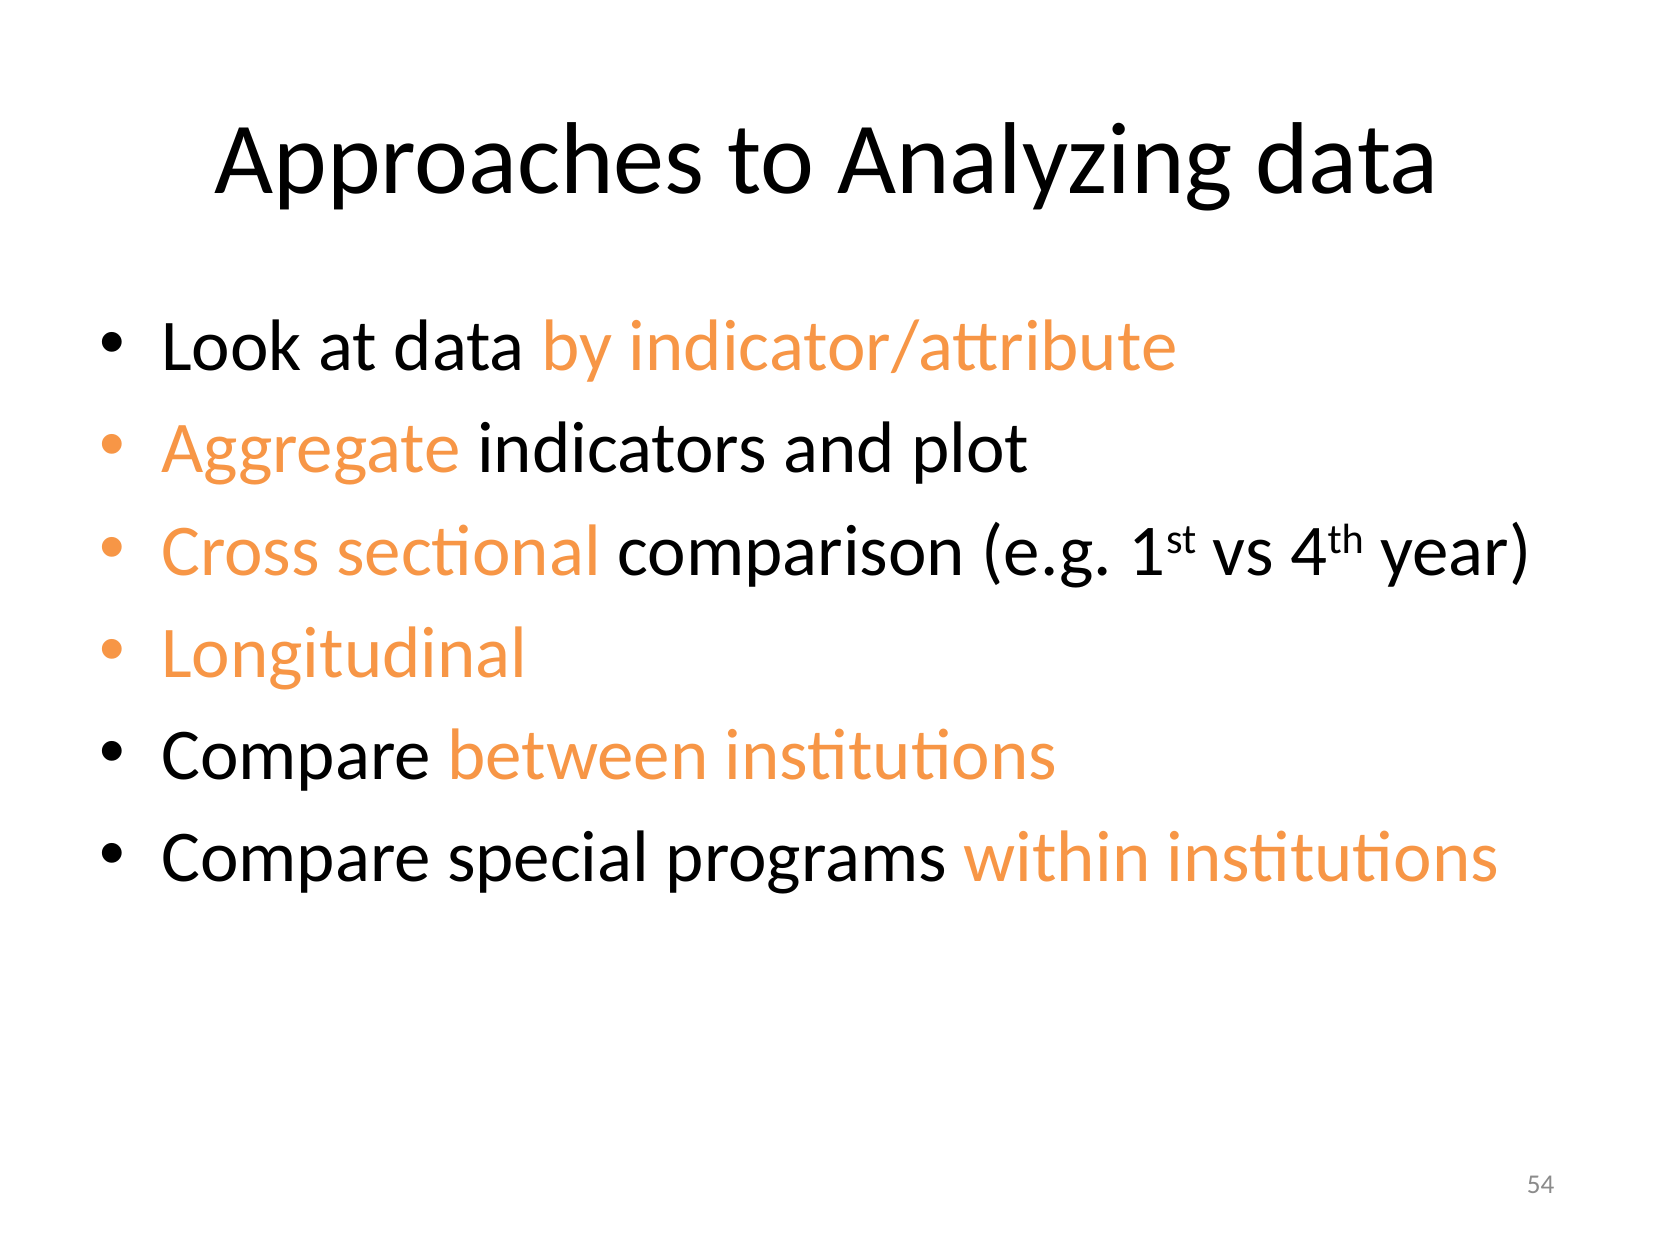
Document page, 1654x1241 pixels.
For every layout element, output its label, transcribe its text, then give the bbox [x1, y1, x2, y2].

slide_number 54 [1185, 1149, 1571, 1216]
title Approaches to Analyzing data [82, 49, 1571, 257]
list Look at data by indicator/attribute Aggregate indicators and plot Cross sectional comparison (e.g. 1st vs 4th year) Longitudinal Compare between institutions Compare special programs within institutions [82, 289, 1571, 1108]
